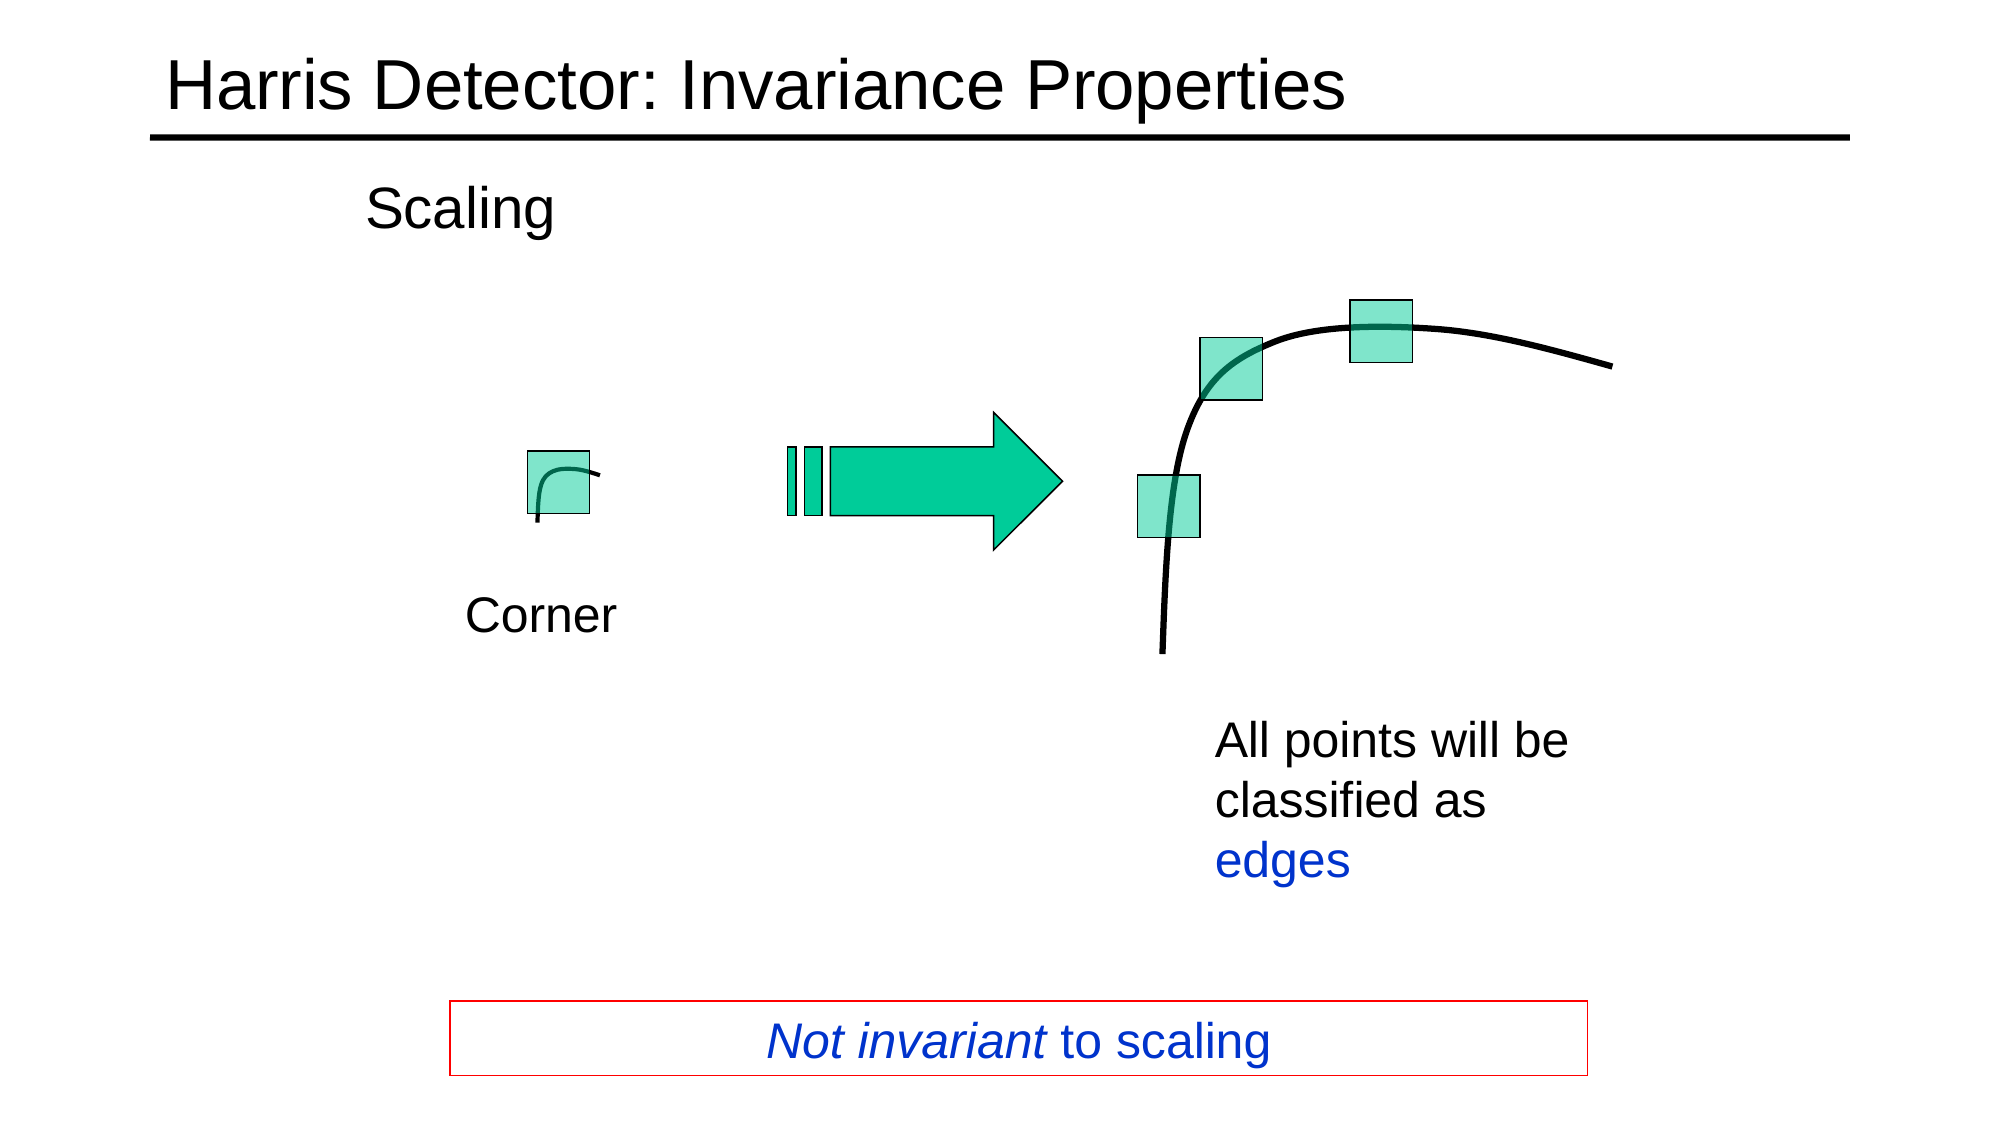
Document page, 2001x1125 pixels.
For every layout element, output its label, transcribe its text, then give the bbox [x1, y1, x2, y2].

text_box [527, 450, 601, 523]
text_box Not invariant to scaling [449, 1000, 1588, 1076]
title Harris Detector: Invariance Properties [150, 12, 1850, 150]
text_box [787, 299, 1613, 655]
text_box Corner [450, 574, 713, 650]
text_box All points will be classified as edges [1200, 699, 1625, 895]
list Scaling [350, 162, 1625, 838]
